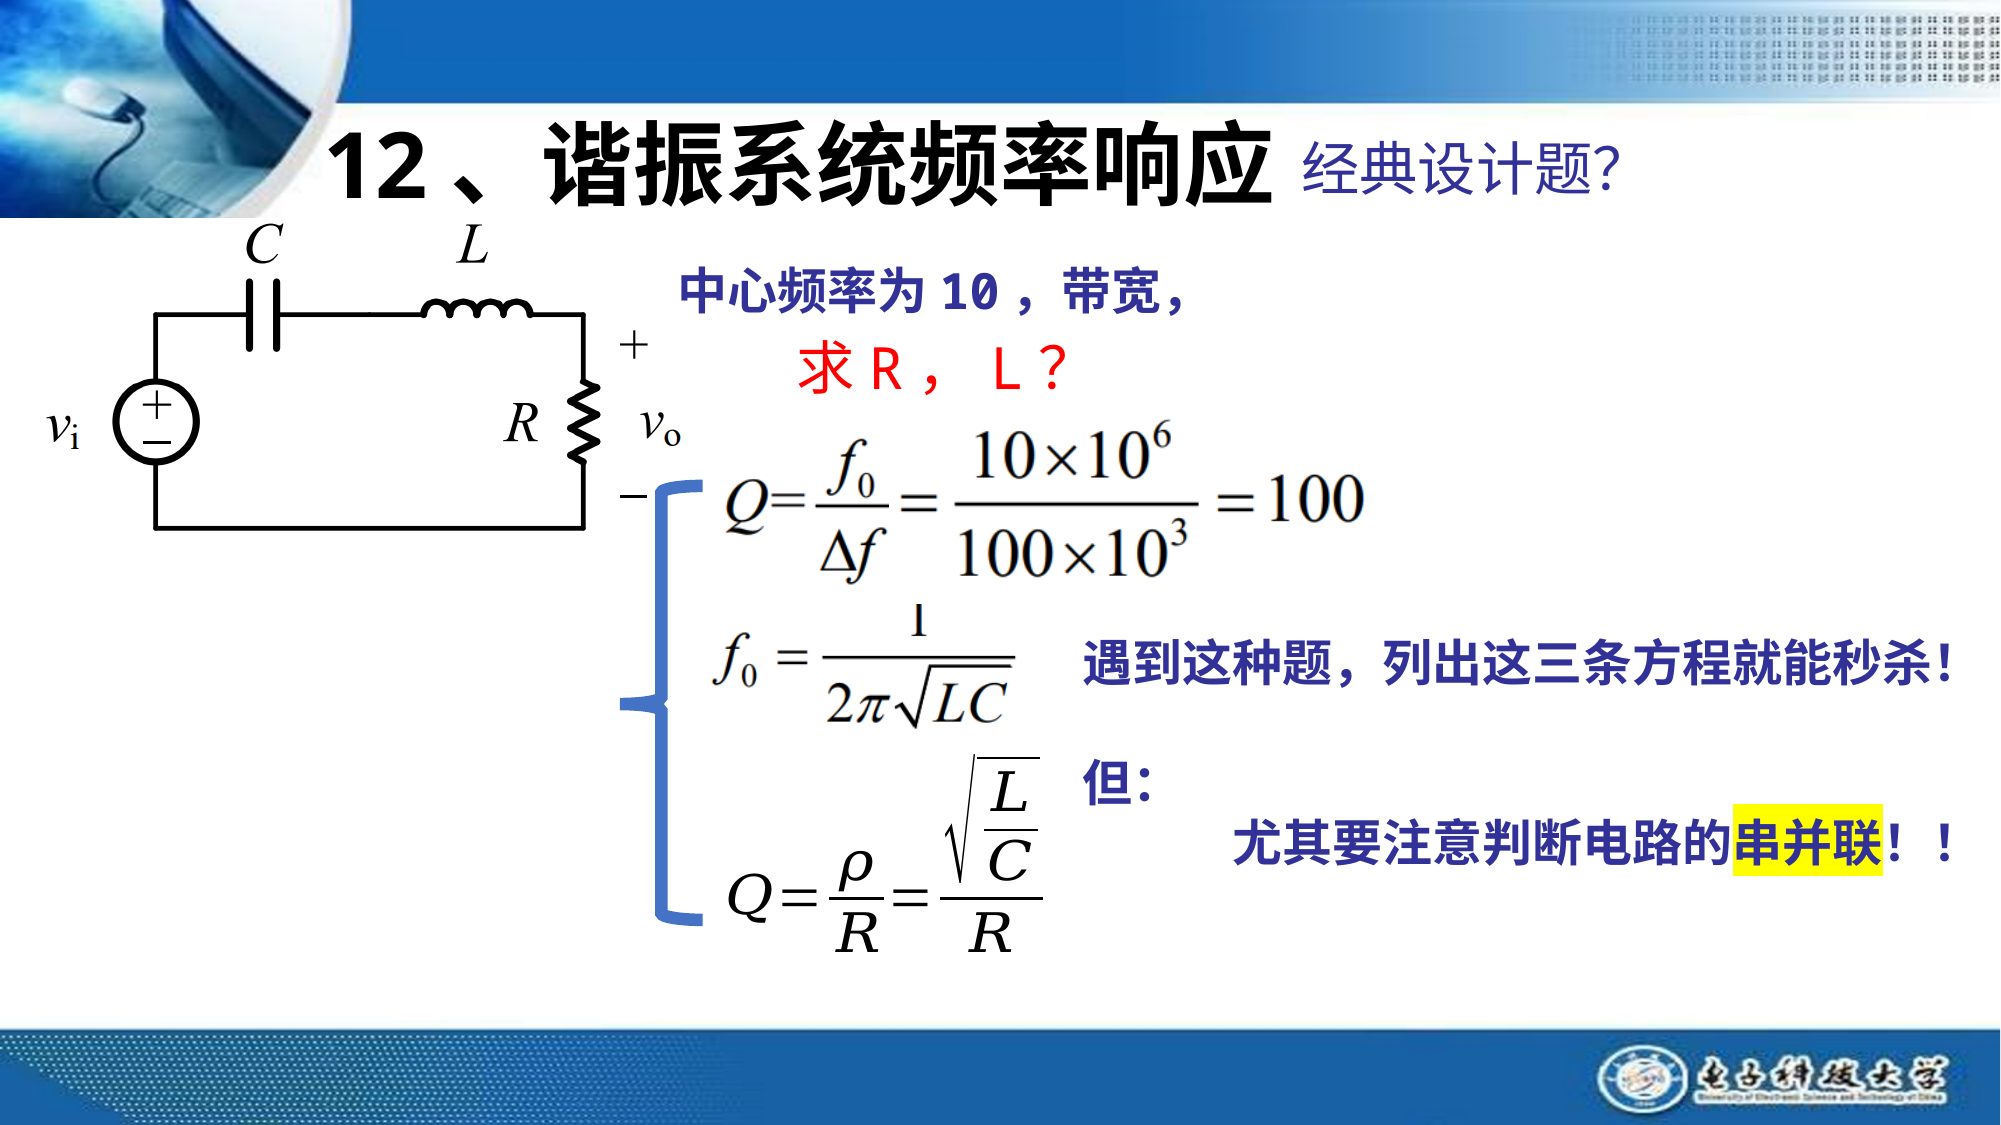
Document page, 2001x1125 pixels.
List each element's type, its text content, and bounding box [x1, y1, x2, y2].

picture [0, 0, 2001, 1125]
text_box 经典设计题？ [1286, 125, 1862, 210]
text_box [620, 550, 703, 921]
text_box 求R，L？ [781, 323, 1783, 409]
text_box 遇到这种题，列出这三条方程就能秒杀！ 但： 尤其要注意判断电路的串并联！！ [1067, 623, 1980, 879]
text_box 12、谐振系统频率响应 [308, 99, 1655, 224]
